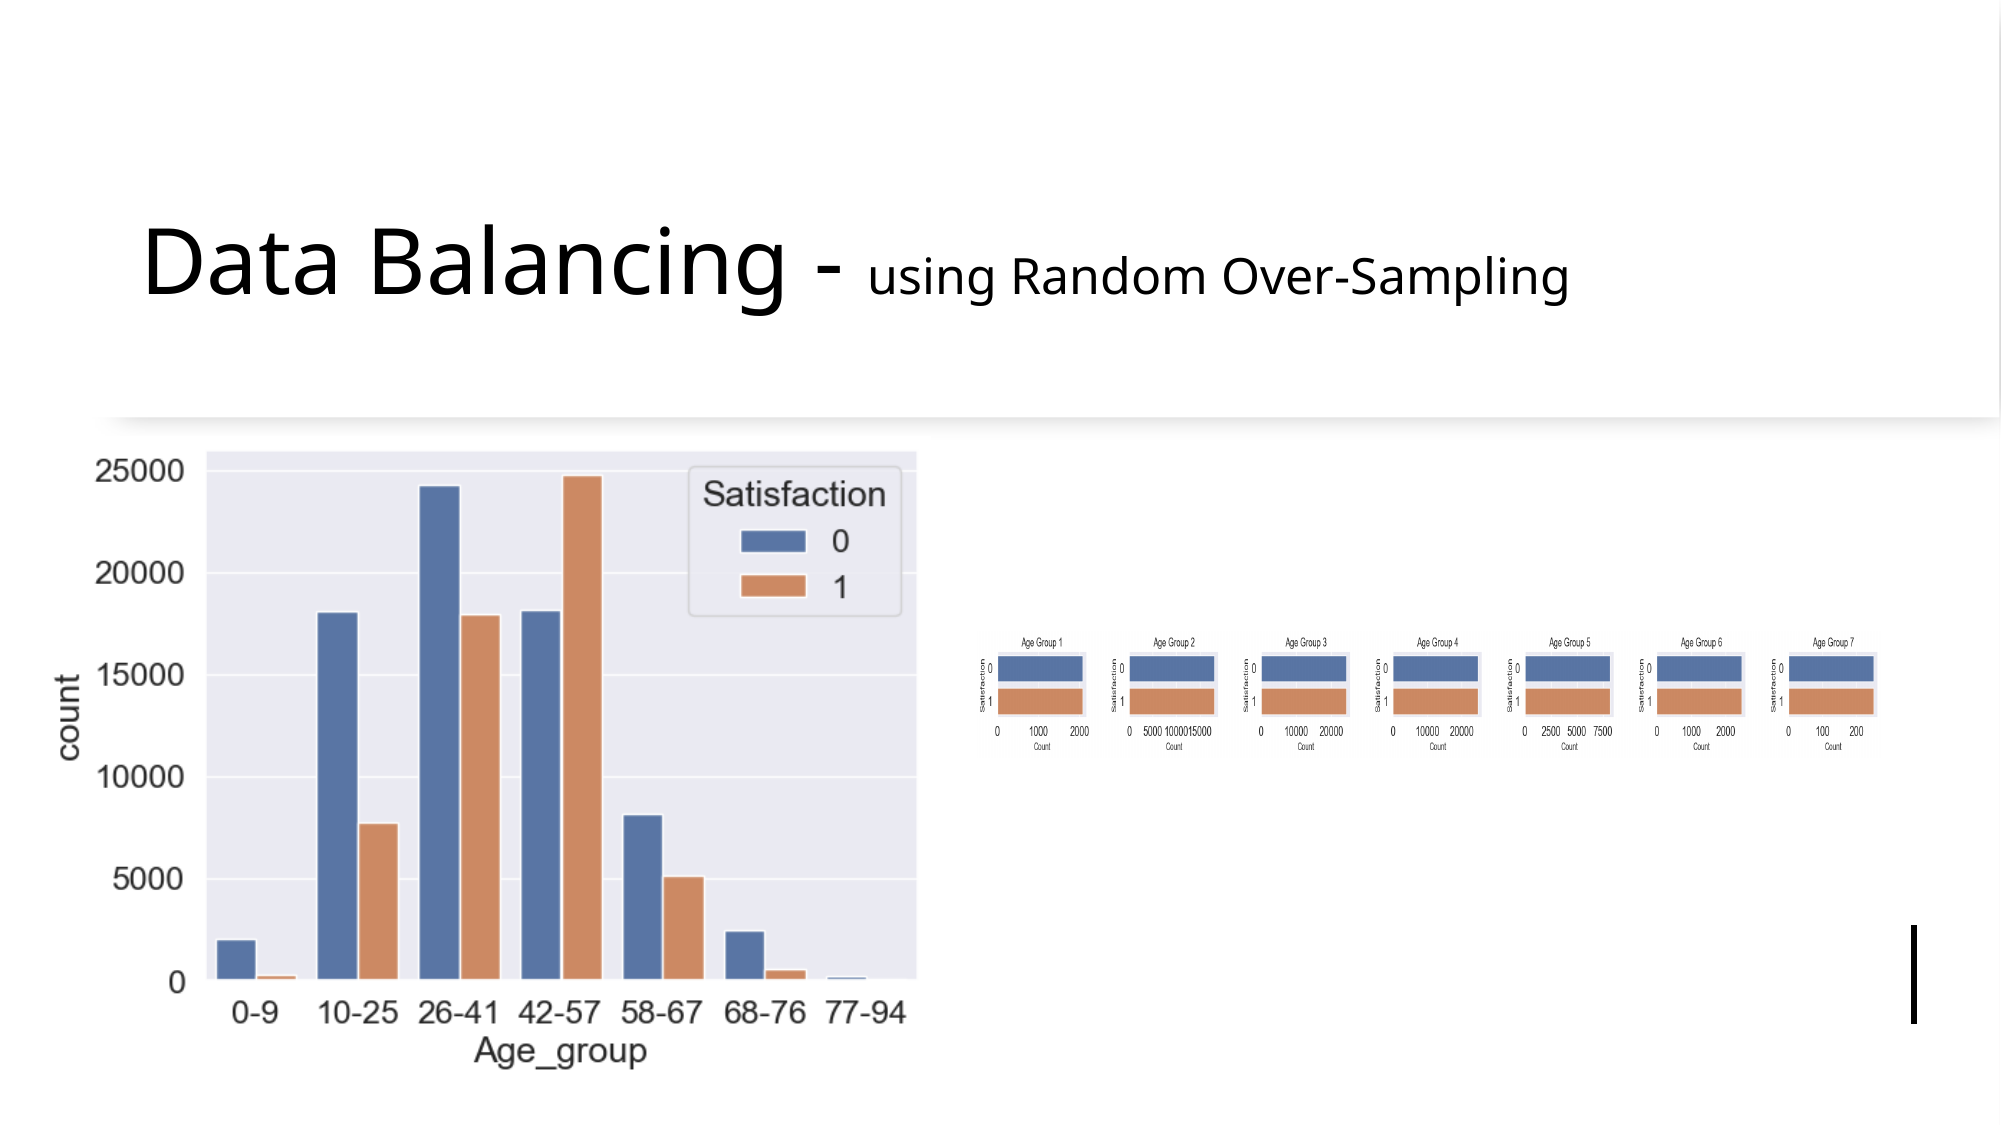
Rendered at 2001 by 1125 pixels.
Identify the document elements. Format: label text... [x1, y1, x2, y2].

picture [976, 631, 1881, 759]
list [39, 435, 931, 1084]
title Data Balancing - using Random Over-Sampling [124, 140, 1828, 376]
